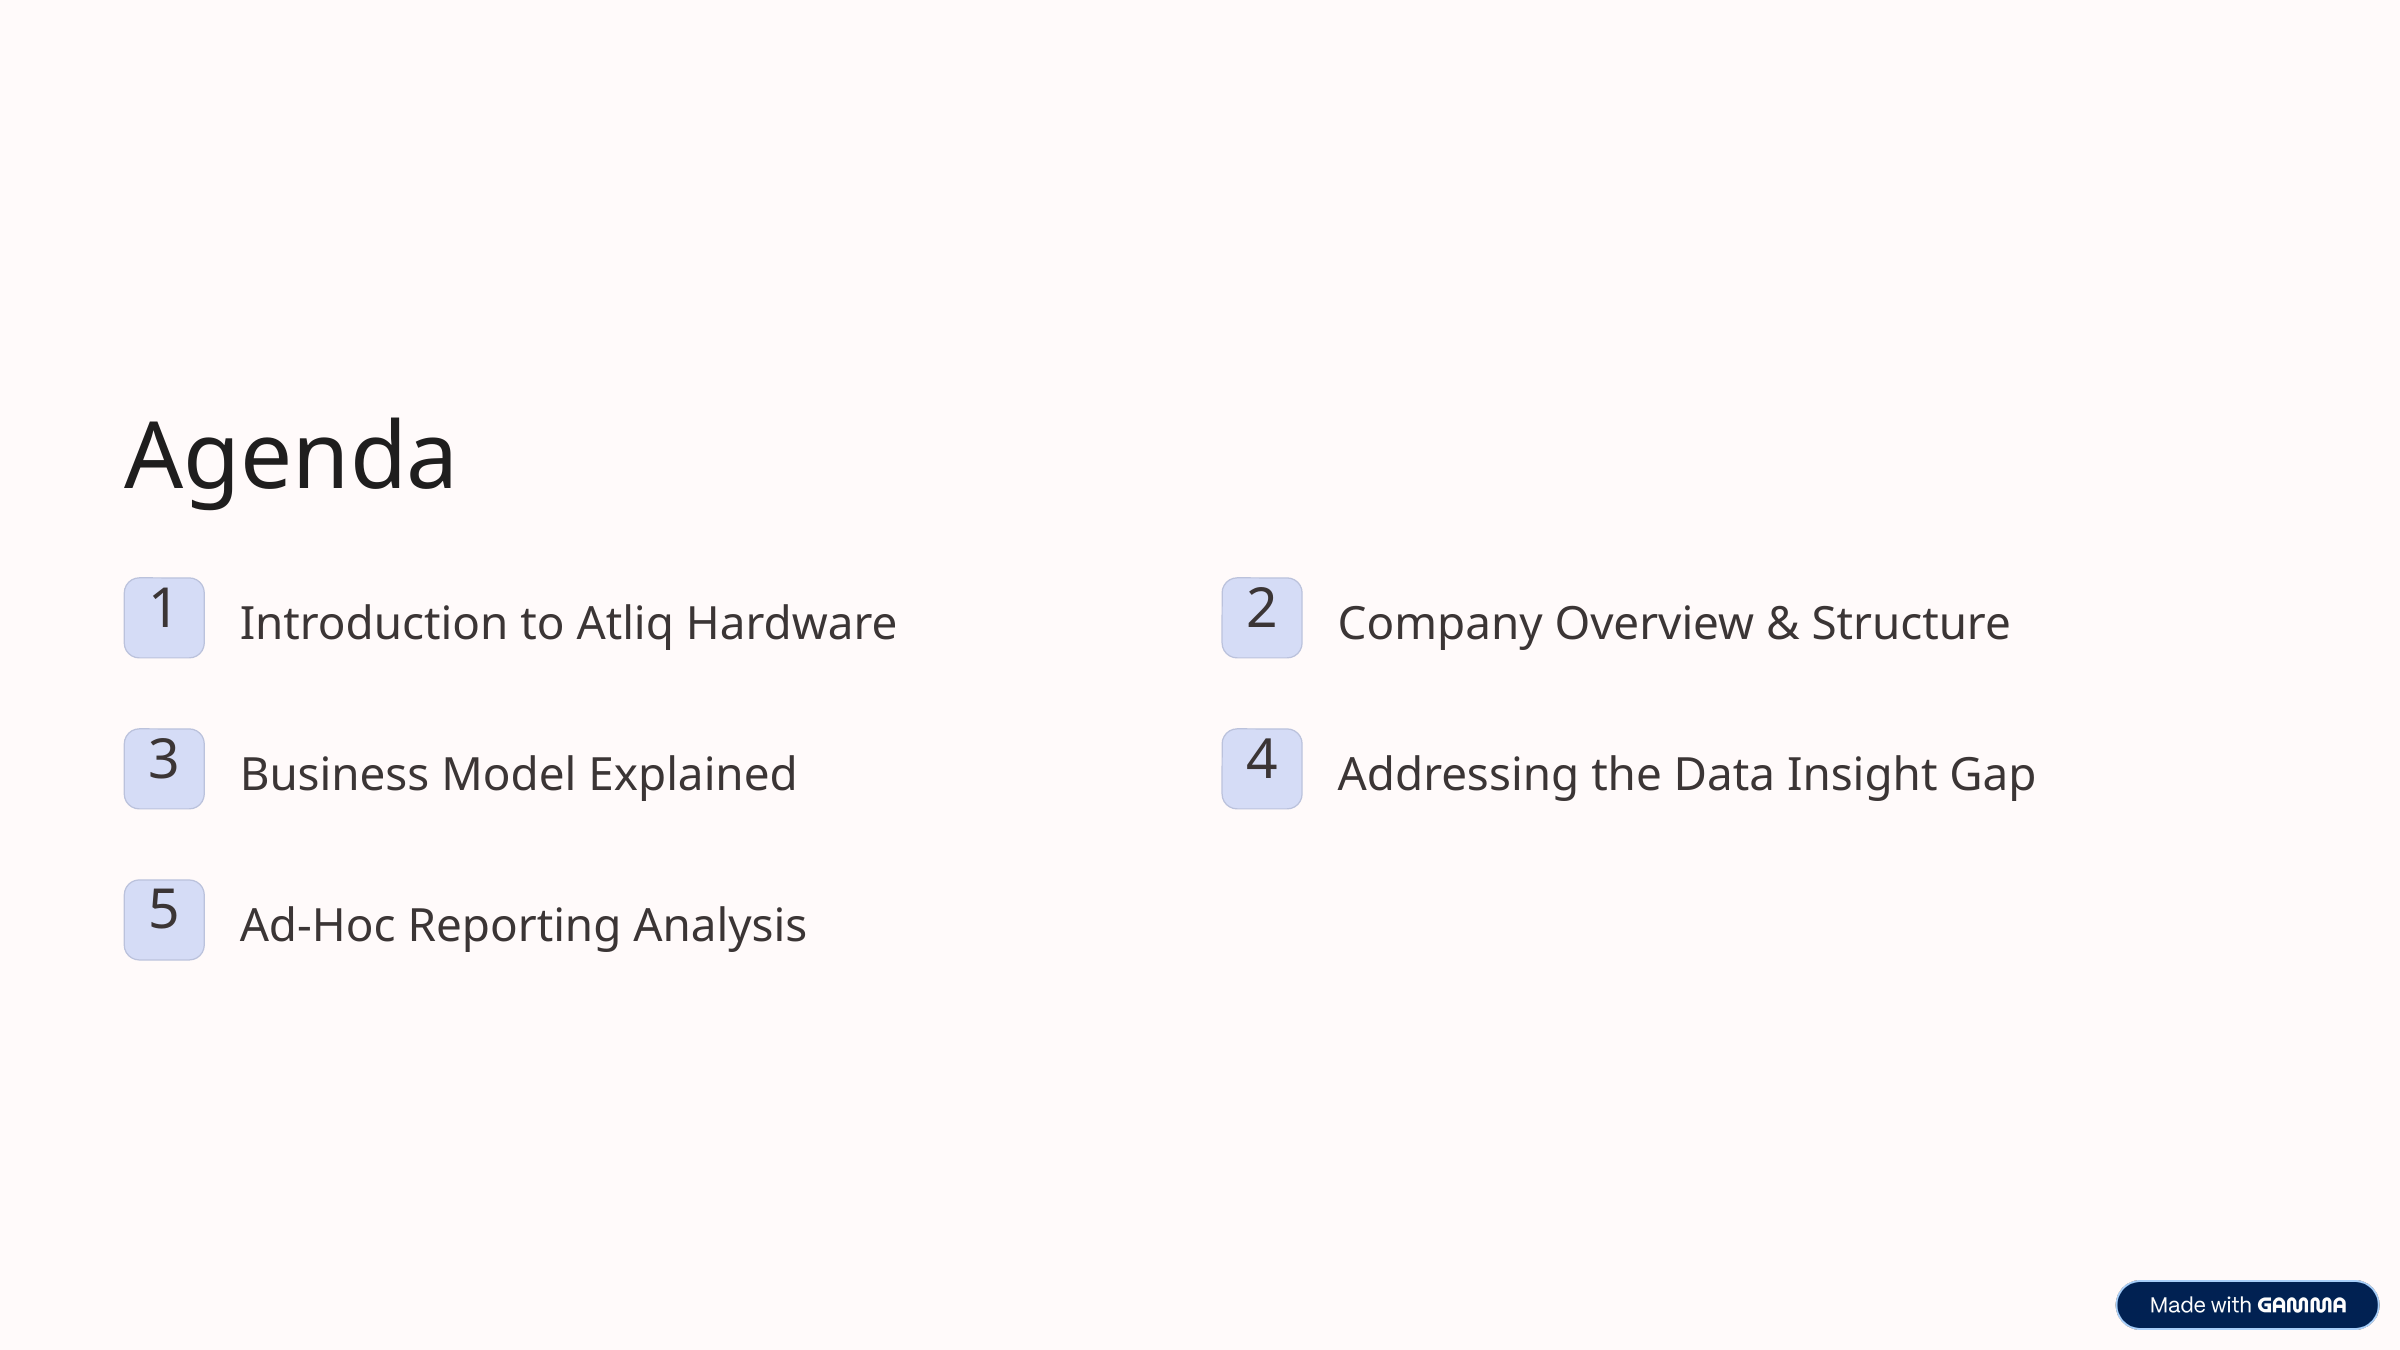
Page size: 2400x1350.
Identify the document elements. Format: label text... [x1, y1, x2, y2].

text_box Business Model Explained [239, 741, 860, 800]
text_box [1222, 577, 1303, 658]
text_box Addressing the Data Insight Gap [1337, 741, 2107, 800]
picture [2106, 1271, 2389, 1339]
text_box Ad-Hoc Reporting Analysis [239, 892, 877, 951]
text_box 4 [1234, 733, 1291, 804]
text_box Introduction to Atliq Hardware [239, 590, 976, 649]
text_box [124, 577, 205, 658]
text_box Company Overview & Structure [1337, 590, 2081, 649]
text_box [1222, 728, 1303, 809]
text_box 1 [136, 582, 193, 653]
text_box 5 [136, 884, 193, 955]
text_box [124, 879, 205, 960]
text_box 3 [136, 733, 193, 804]
text_box [124, 728, 205, 809]
text_box 2 [1234, 582, 1291, 653]
text_box Agenda [124, 389, 1060, 507]
